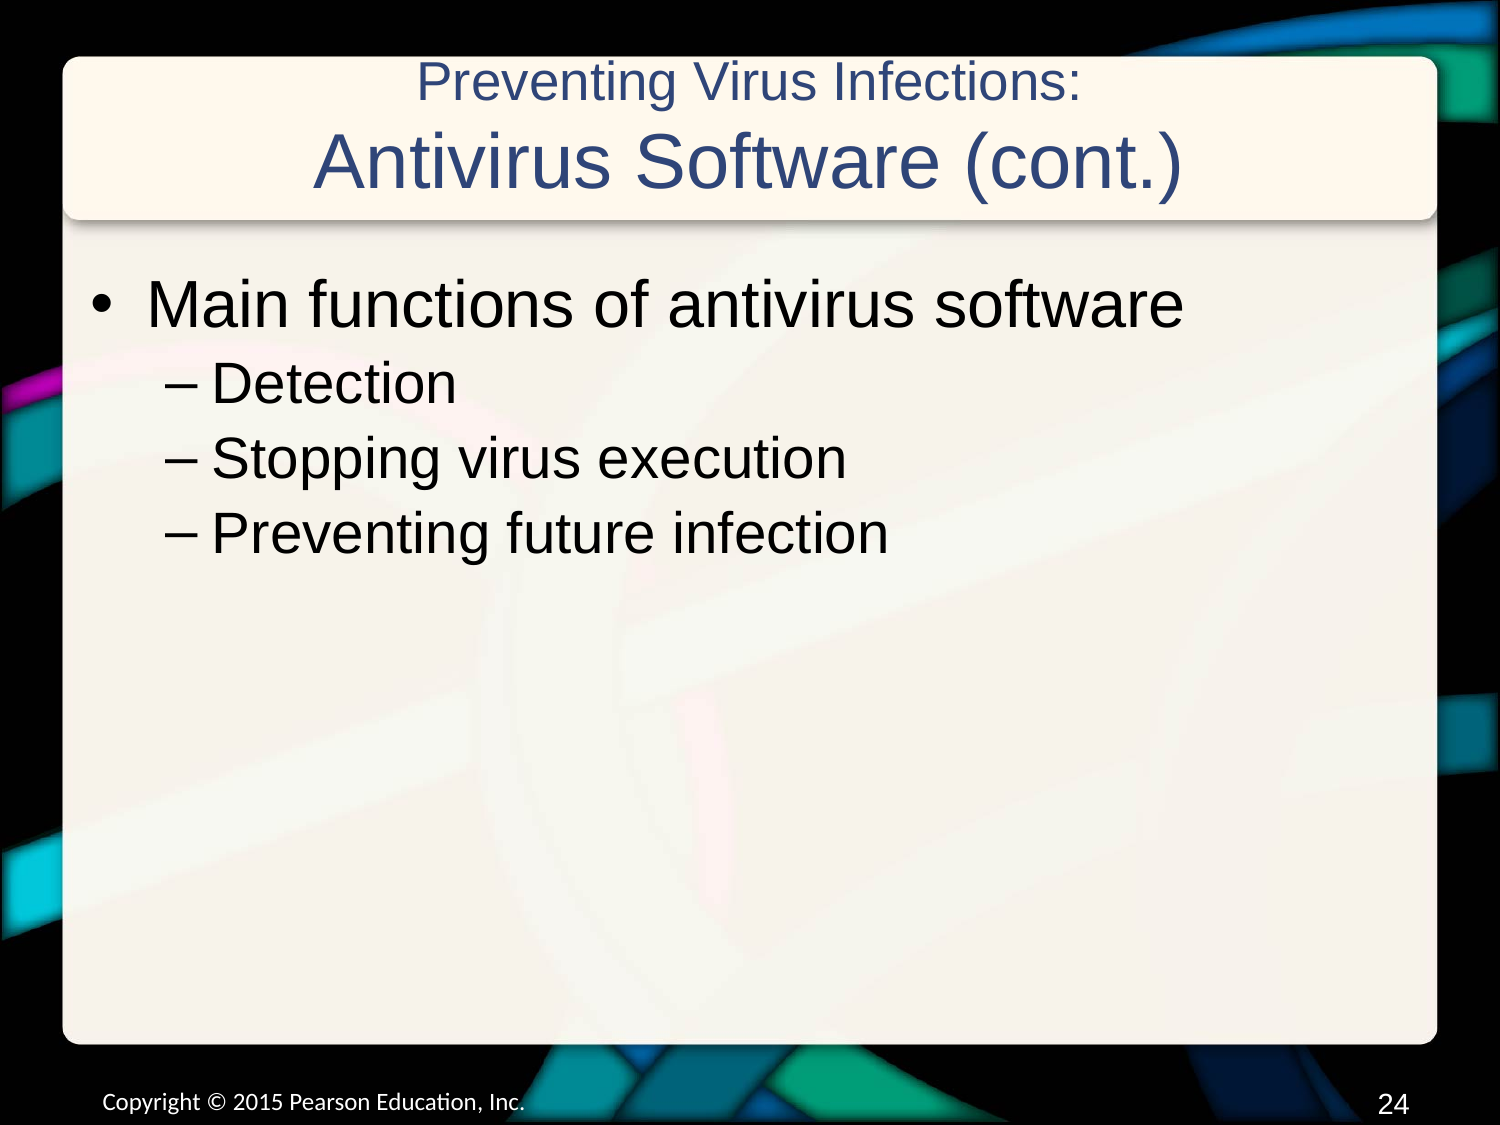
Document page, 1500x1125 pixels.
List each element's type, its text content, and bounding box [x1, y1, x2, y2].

list Main functions of antivirus software Detection Stopping virus execution Preventing future infection [75, 262, 1425, 1100]
footer Copyright © 2015 Pearson Education, Inc. [87, 1077, 1138, 1123]
slide_number 23 [1200, 1080, 1425, 1125]
title Preventing Virus Infections: Antivirus Software (cont.) [62, 37, 1438, 213]
picture [0, 0, 1500, 1125]
